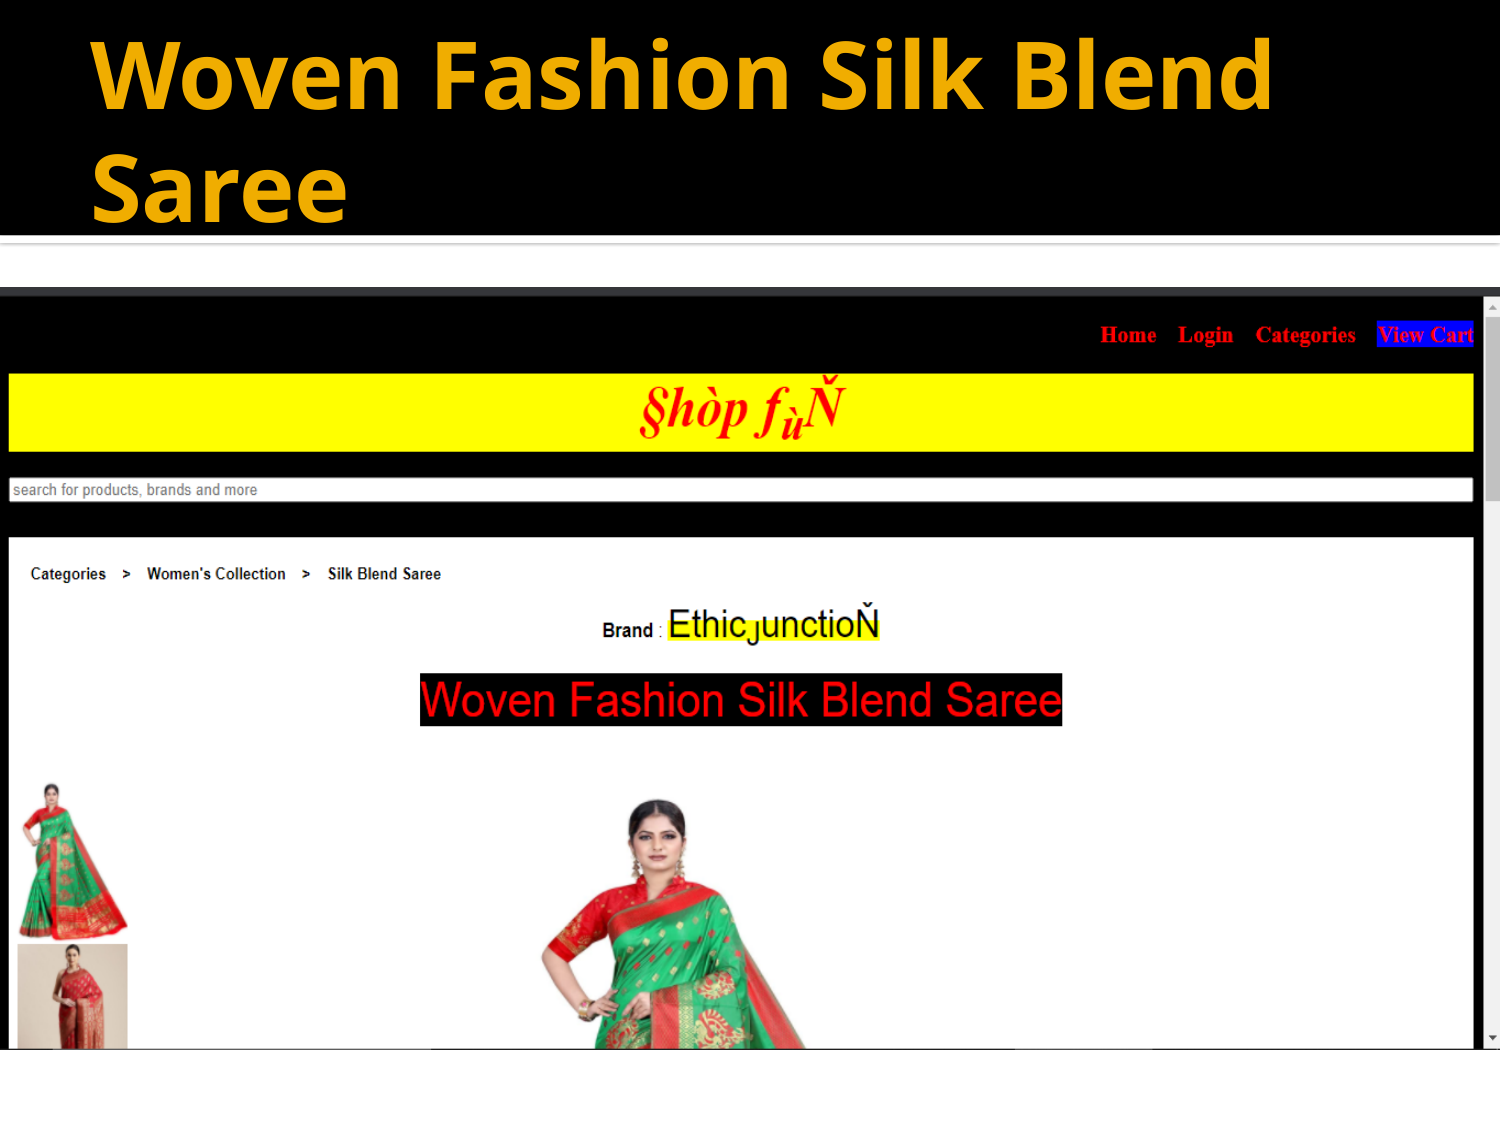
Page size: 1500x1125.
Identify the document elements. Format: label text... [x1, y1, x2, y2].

title Woven Fashion Silk Blend Saree [75, 25, 1425, 231]
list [0, 287, 1500, 1050]
